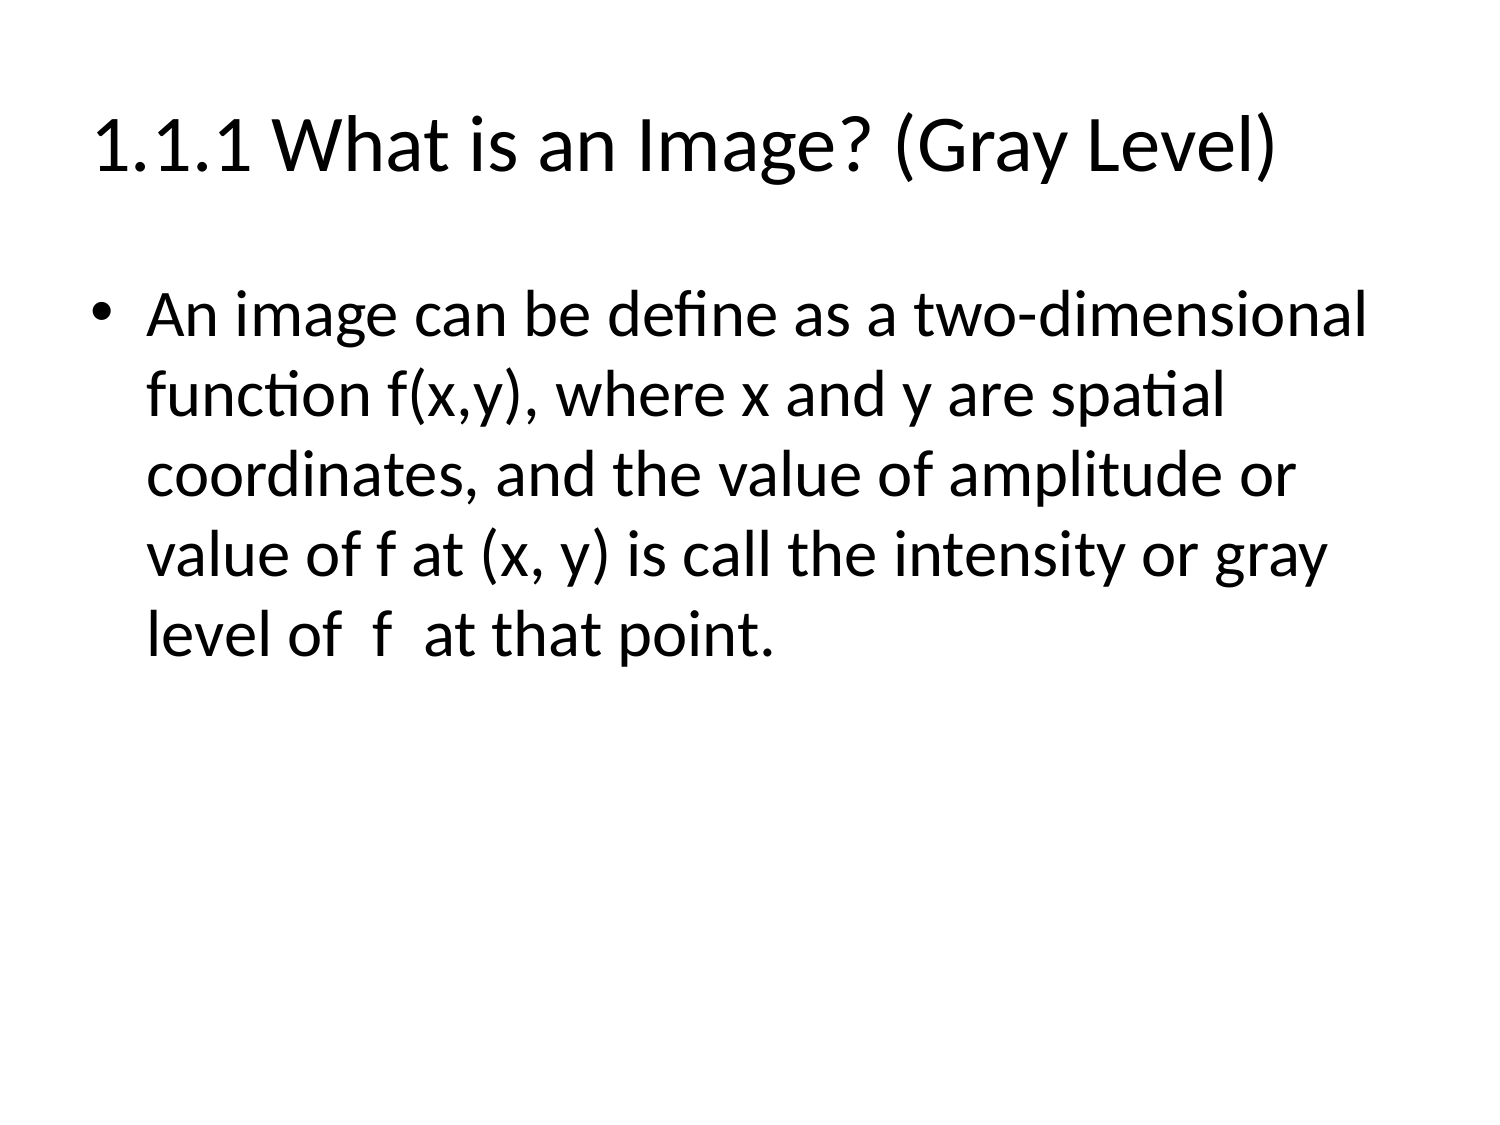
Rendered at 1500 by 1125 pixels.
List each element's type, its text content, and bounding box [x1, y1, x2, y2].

list An image can be define as a two-dimensional function f(x,y), where x and y are spatial coordinates, and the value of amplitude or value of f at (x, y) is call the intensity or gray level of f at that point. [75, 262, 1425, 1005]
title 1.1.1 What is an Image? (Gray Level) [75, 45, 1425, 233]
